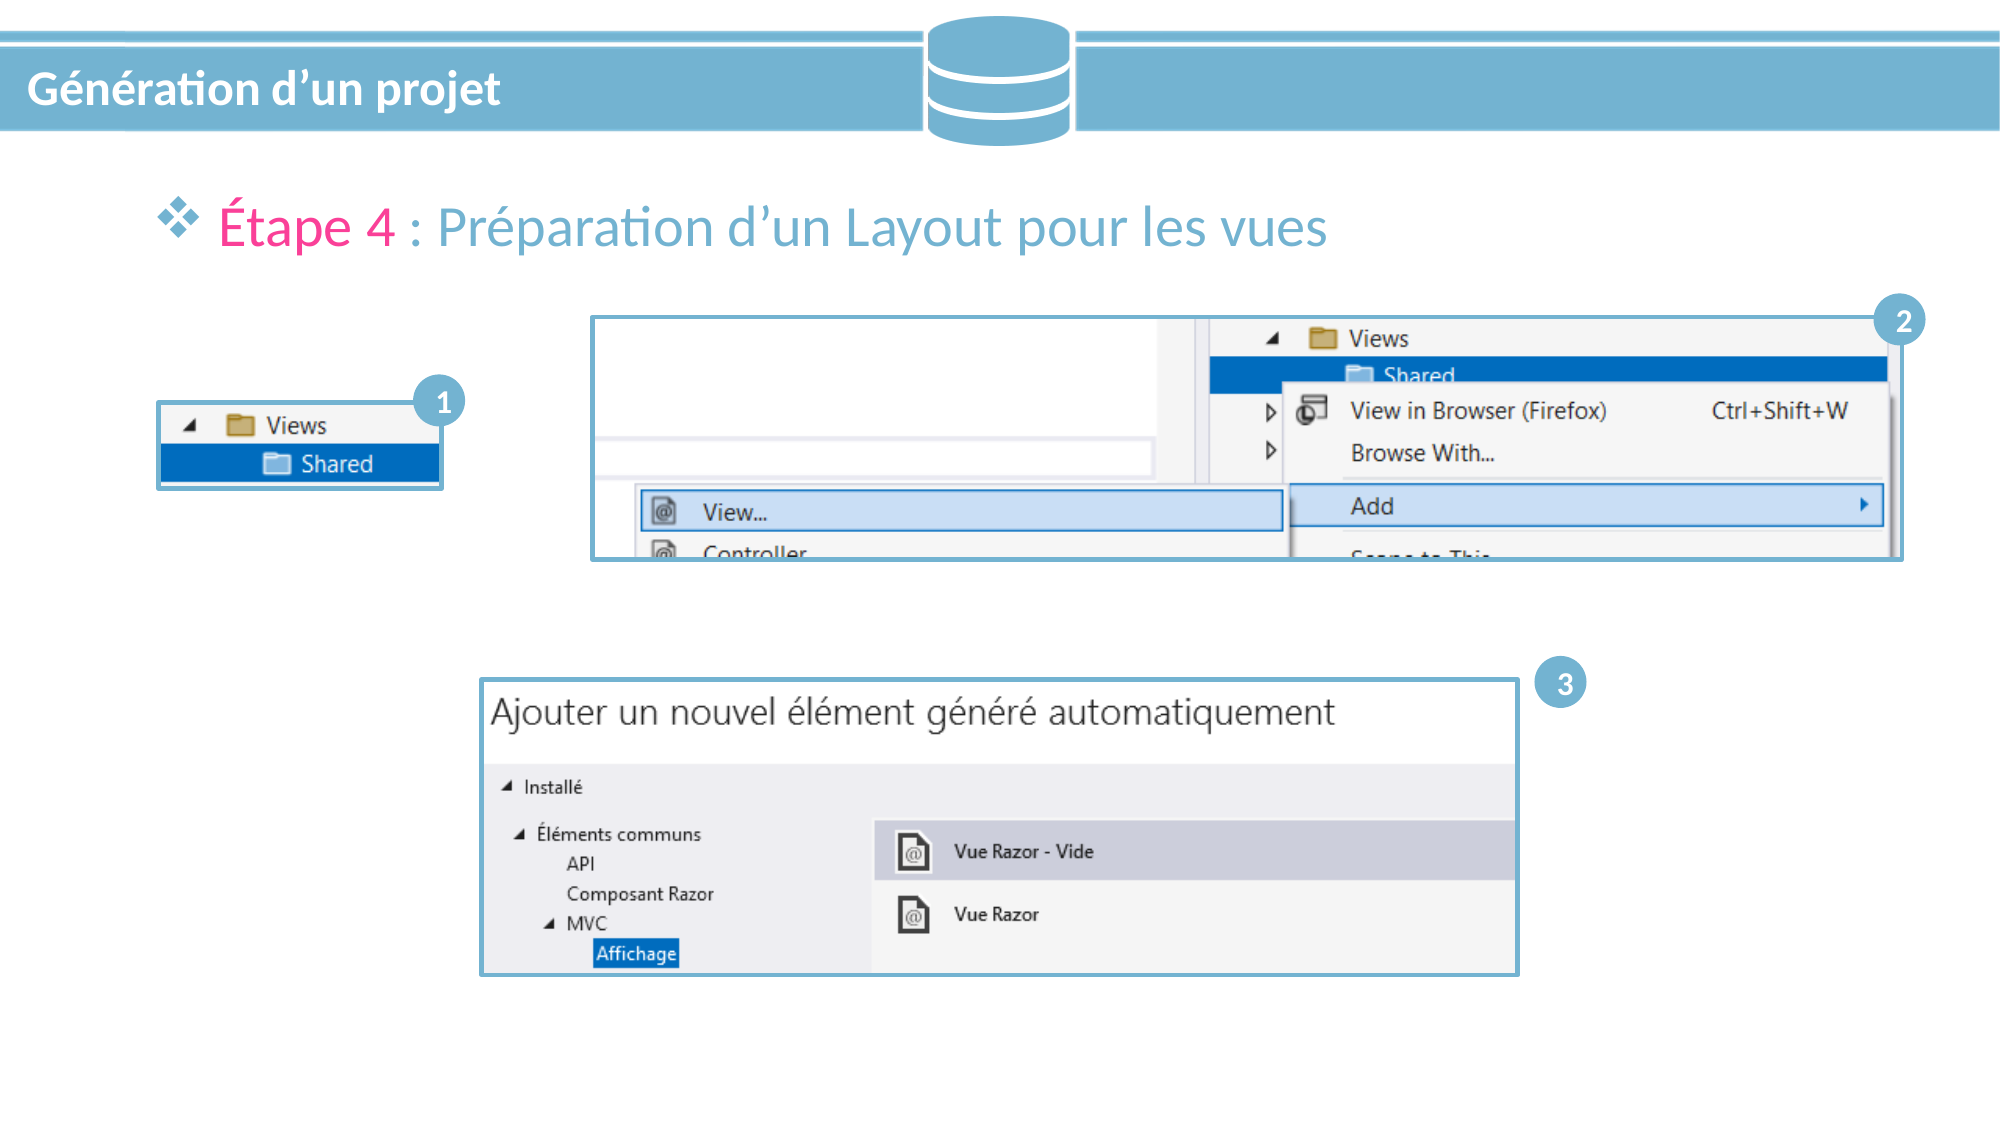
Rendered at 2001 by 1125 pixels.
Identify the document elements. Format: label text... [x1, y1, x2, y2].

text_box 2 [1872, 292, 1927, 347]
picture [0, 3, 2000, 159]
text_box 1 [412, 373, 467, 428]
picture [160, 404, 439, 487]
text_box 3 [1533, 654, 1588, 709]
list Étape 4 : Préparation d’un Layout pour les vues [137, 188, 1862, 1014]
picture [594, 319, 1900, 557]
title Génération d’un projet [12, 58, 913, 120]
picture [483, 681, 1516, 973]
